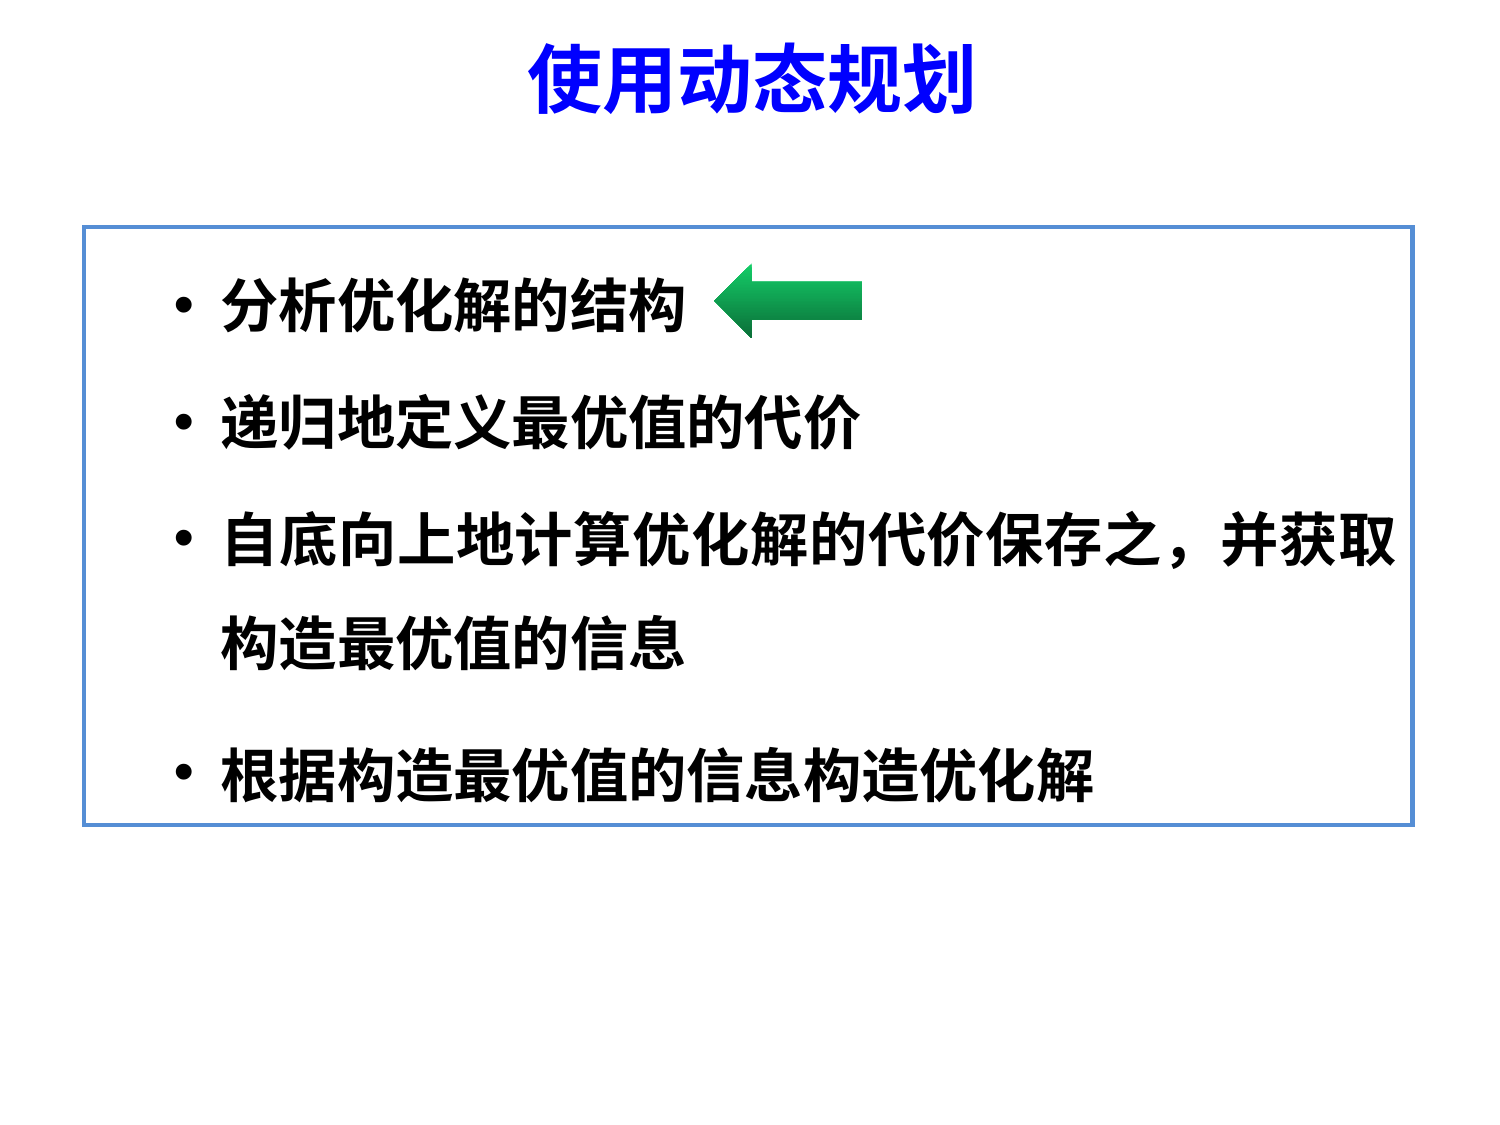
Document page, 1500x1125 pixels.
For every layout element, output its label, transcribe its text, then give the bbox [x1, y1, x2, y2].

list 分析优化解的结构 递归地定义最优值的代价 自底向上地计算优化解的代价保存之，并获取构造最优值的信息 根据构造最优值的信息构造优化解 [83, 226, 1413, 825]
text_box [712, 261, 865, 340]
text_box 使用动态规划 [513, 24, 993, 130]
